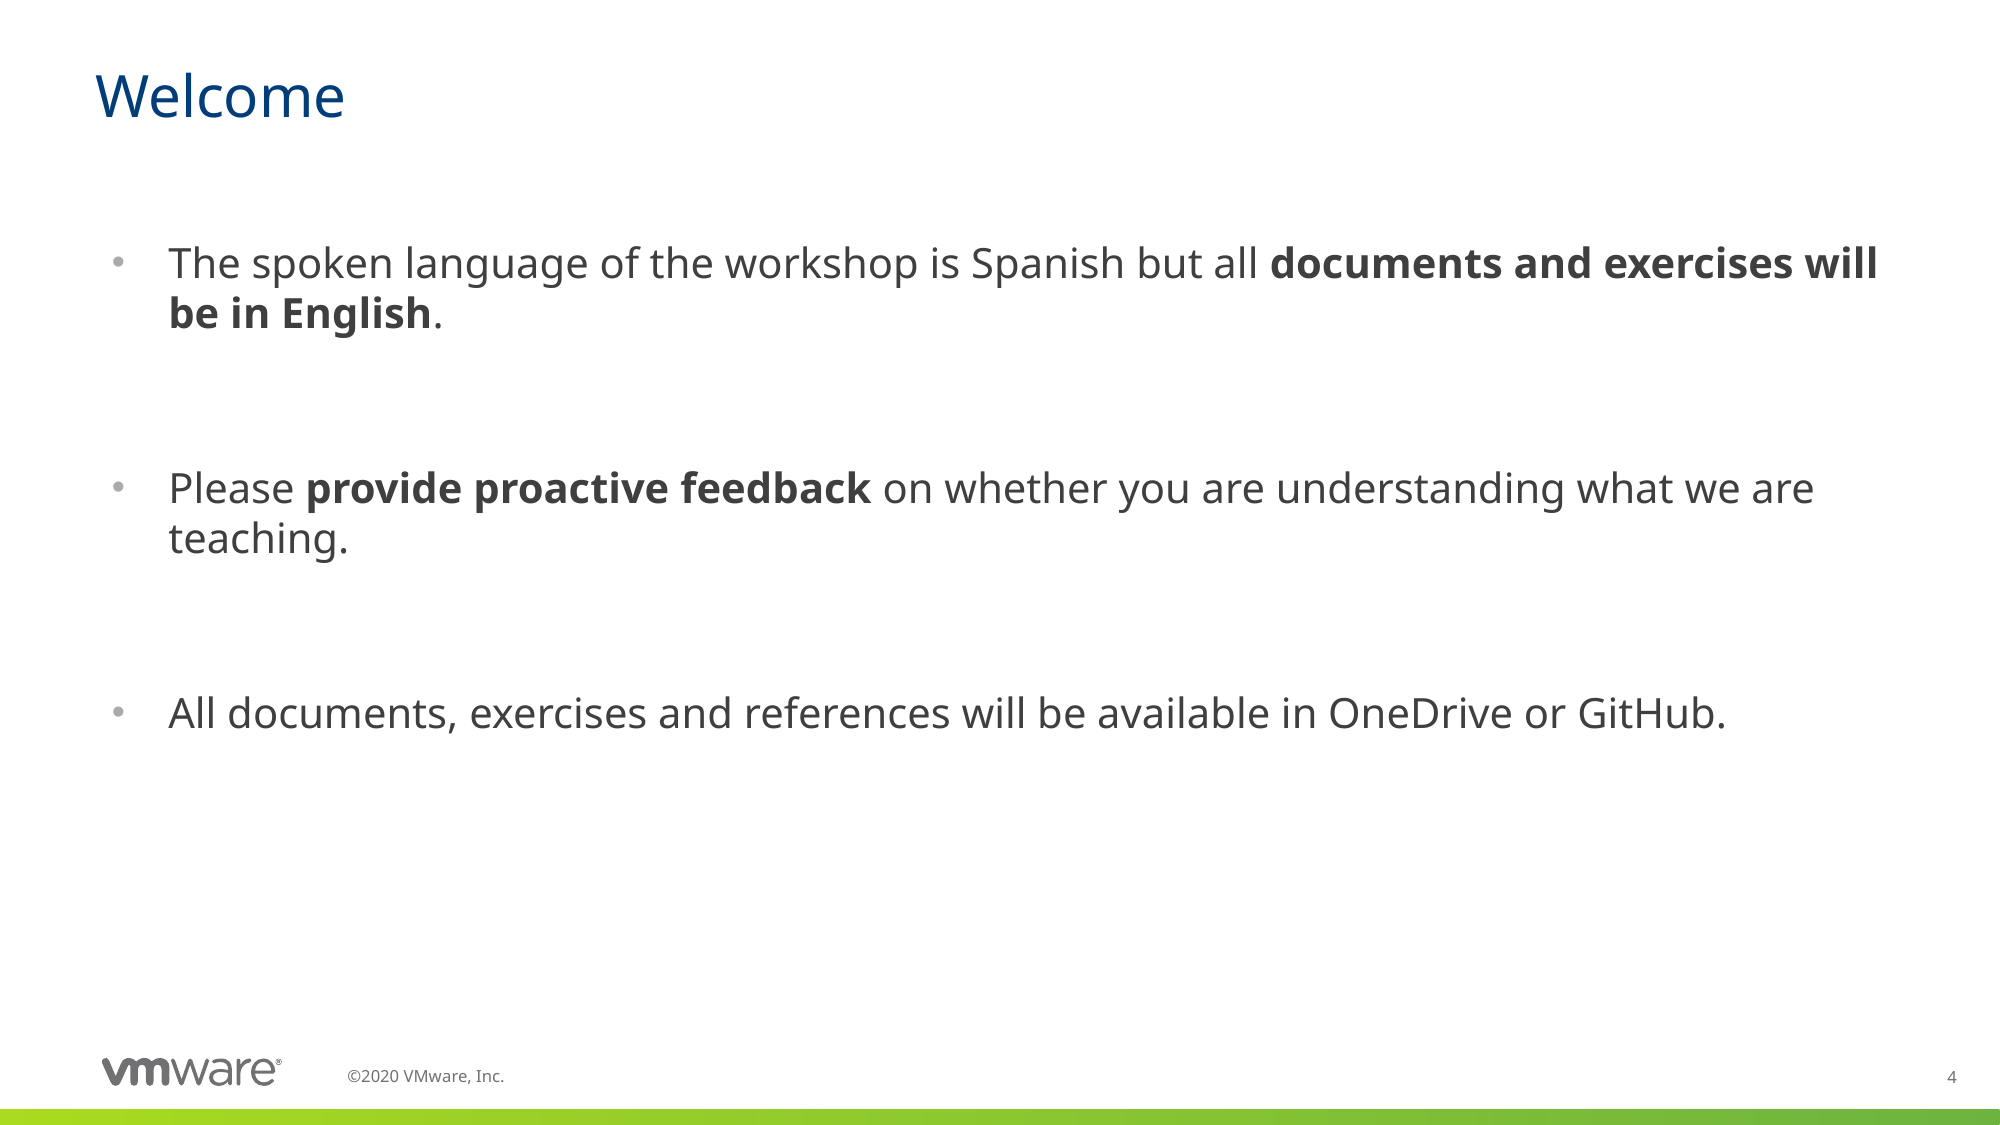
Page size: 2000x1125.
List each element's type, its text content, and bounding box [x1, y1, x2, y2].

text_box The spoken language of the workshop is Spanish but all documents and exercises will be in English. Please provide proactive feedback on whether you are understanding what we are teaching. All documents, exercises and references will be available in OneDrive or GitHub. [97, 229, 1896, 1013]
title Welcome [95, 67, 1900, 131]
